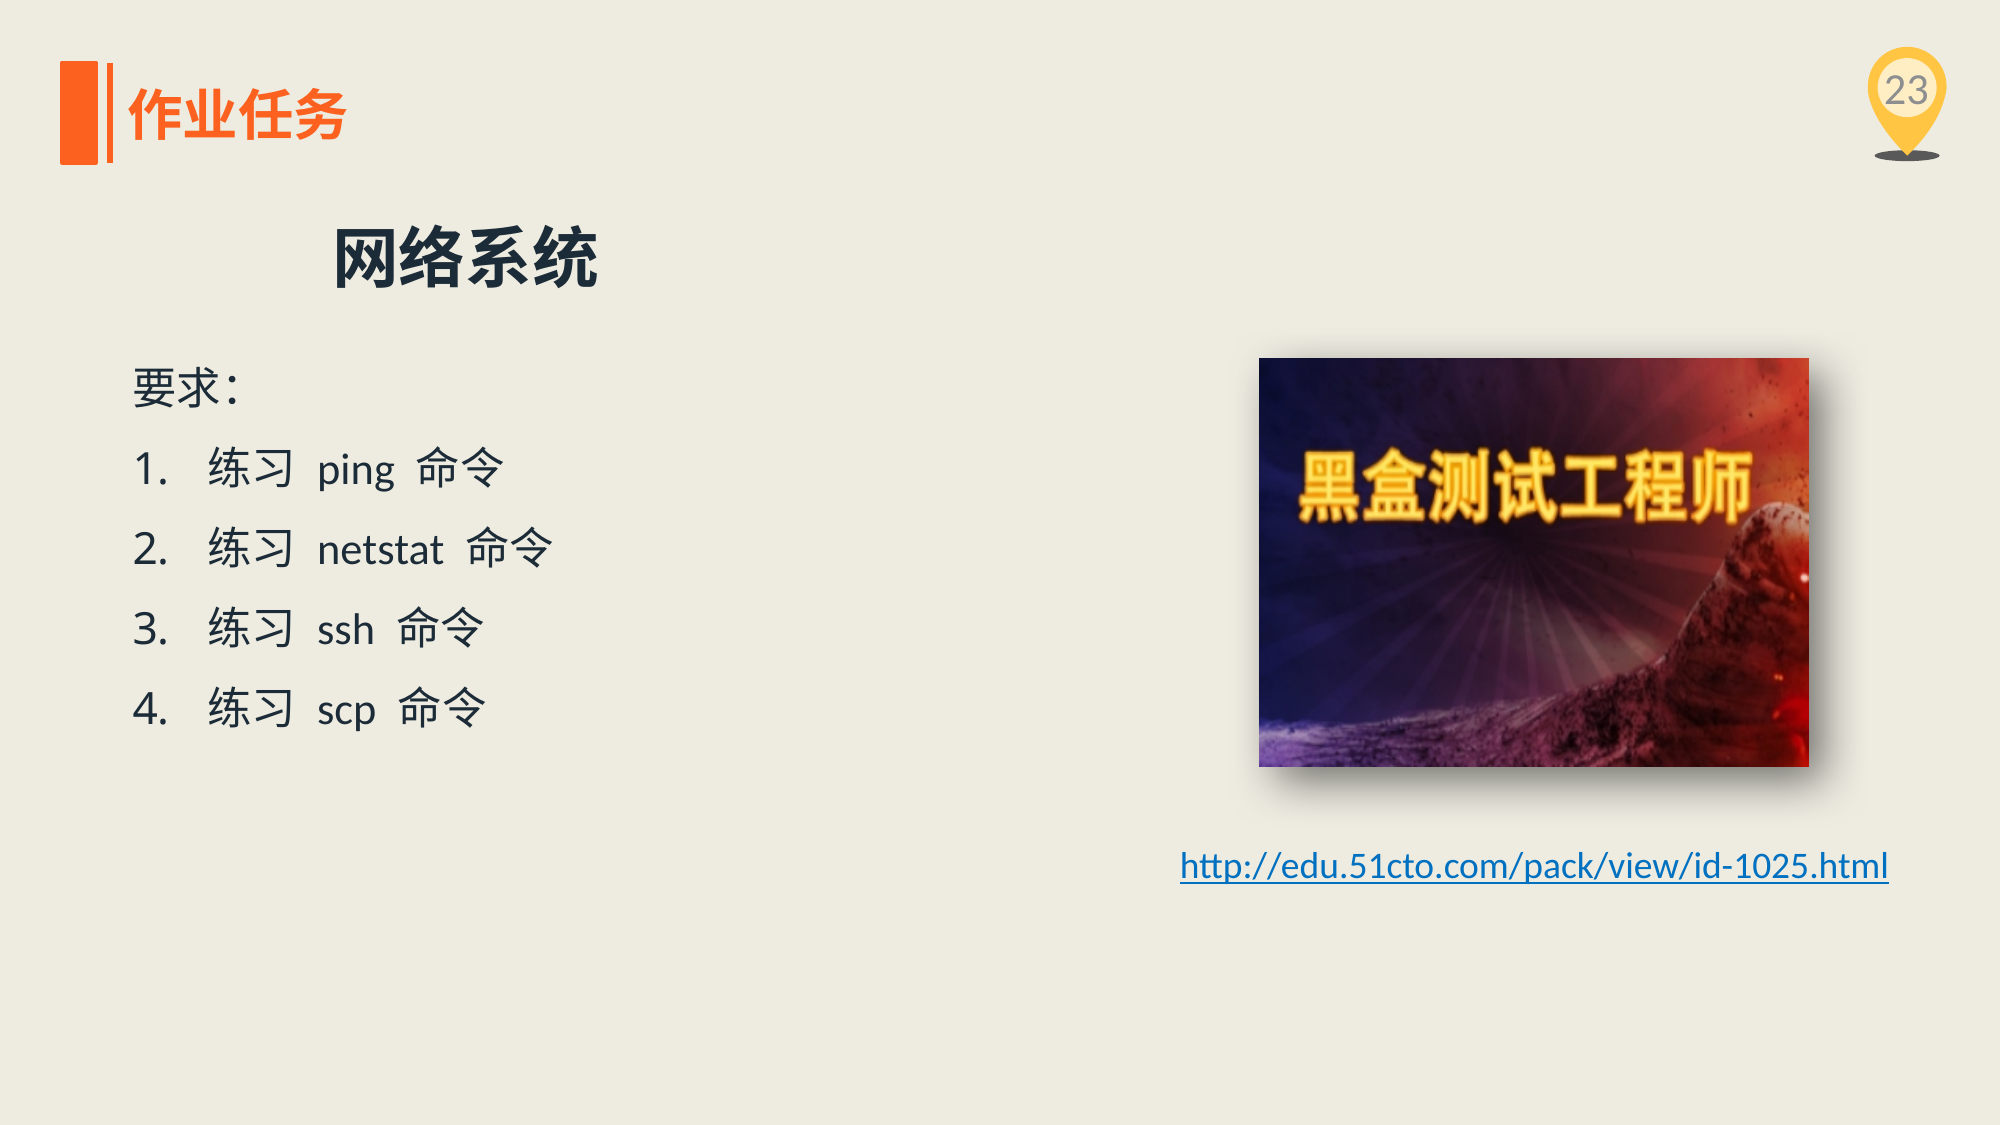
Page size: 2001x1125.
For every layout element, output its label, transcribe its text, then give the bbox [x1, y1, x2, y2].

text_box 网络系统 [317, 208, 614, 303]
text_box 作业任务 [115, 72, 577, 154]
text_box 要求： 练习 ping 命令 练习 netstat 命令 练习 ssh 命令 练习 scp 命令 [117, 326, 1178, 741]
text_box [60, 61, 98, 165]
text_box http://edu.51cto.com/pack/view/id-1025.html [1165, 834, 1905, 894]
slide_number 23 [1673, 57, 2000, 118]
picture [1259, 358, 1809, 767]
